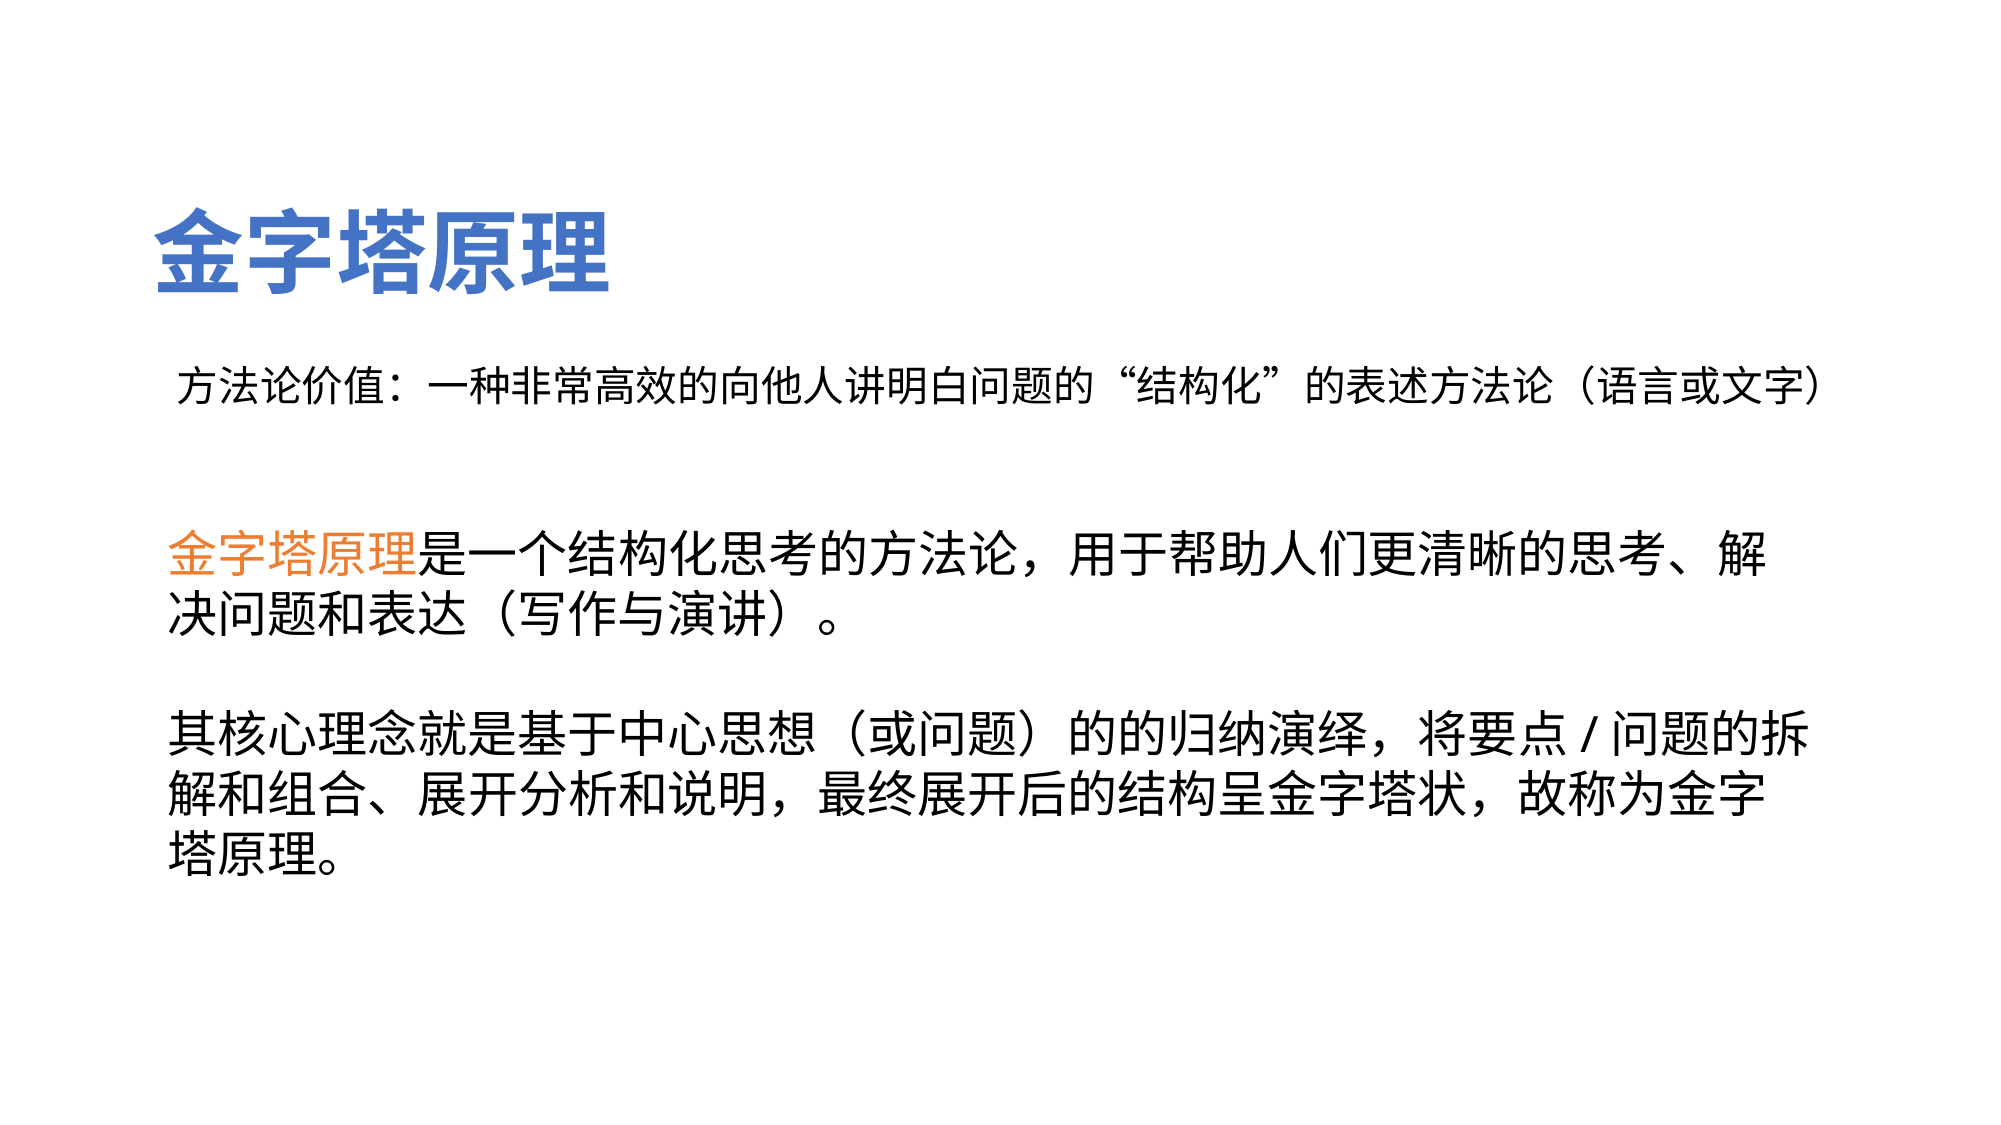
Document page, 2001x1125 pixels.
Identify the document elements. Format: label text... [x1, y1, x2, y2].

title 金字塔原理 [138, 147, 1117, 366]
text_box 方法论价值：一种非常高效的向他人讲明白问题的“结构化”的表述方法论（语言或文字） [161, 339, 1887, 438]
text_box 金字塔原理是一个结构化思考的方法论，用于帮助人们更清晰的思考、解决问题和表达（写作与演讲）。 其核心理念就是基于中心思想（或问题）的的归纳演绎，将要点/问题的拆解和组合、展开分析和说明，最终展开后的结构呈金字塔状，故称为金字塔原理。 [153, 515, 1830, 951]
